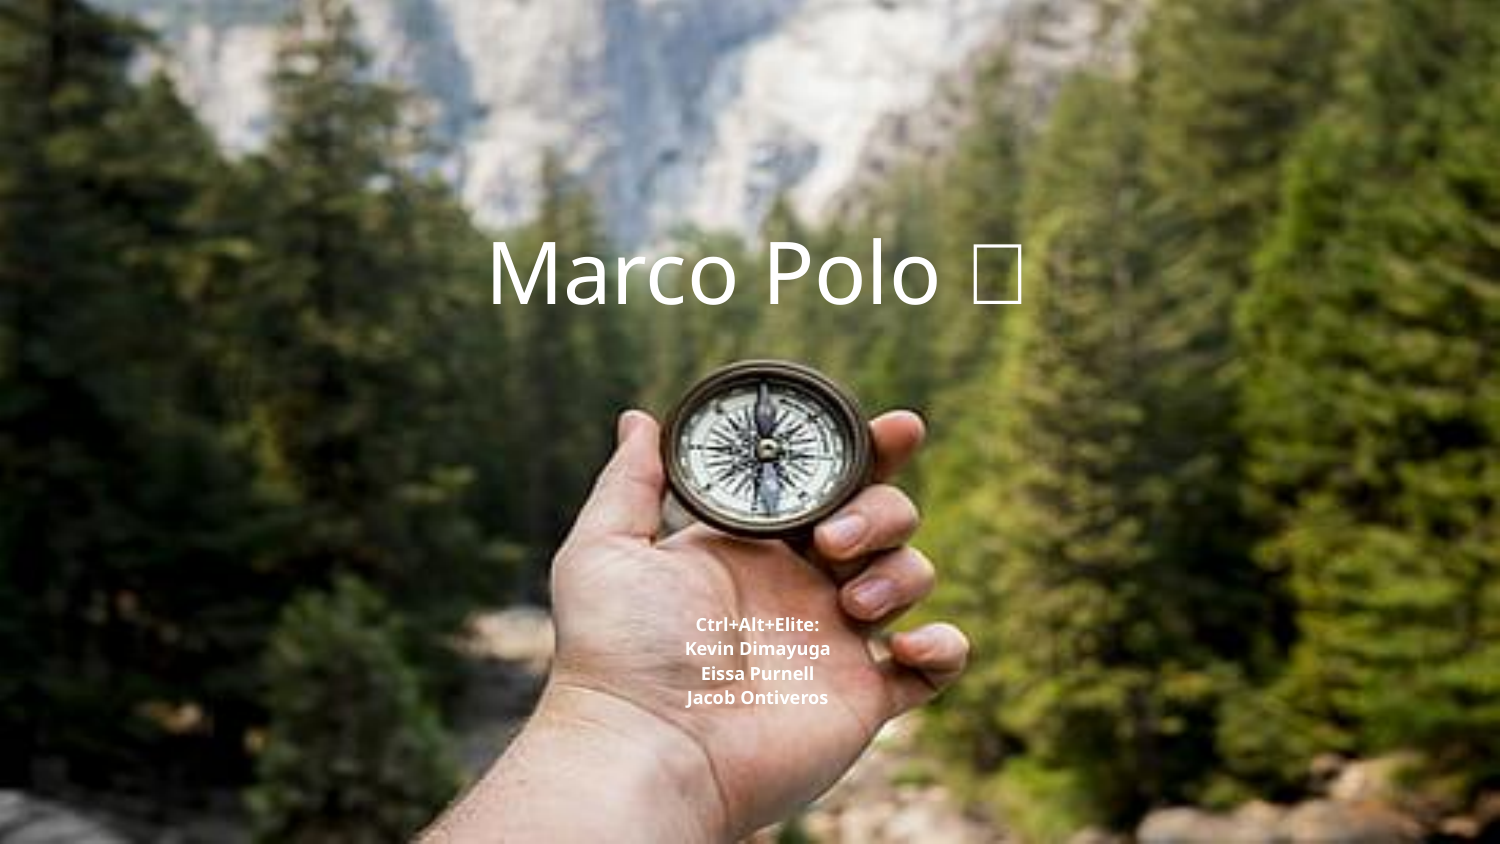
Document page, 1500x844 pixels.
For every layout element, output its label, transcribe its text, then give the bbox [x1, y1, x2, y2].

subtitle Ctrl+Alt+Elite: Kevin Dimayuga Eissa Purnell Jacob Ontiveros [58, 596, 1457, 727]
picture [0, 0, 1500, 844]
title Marco Polo 🐼 [58, 195, 1457, 345]
